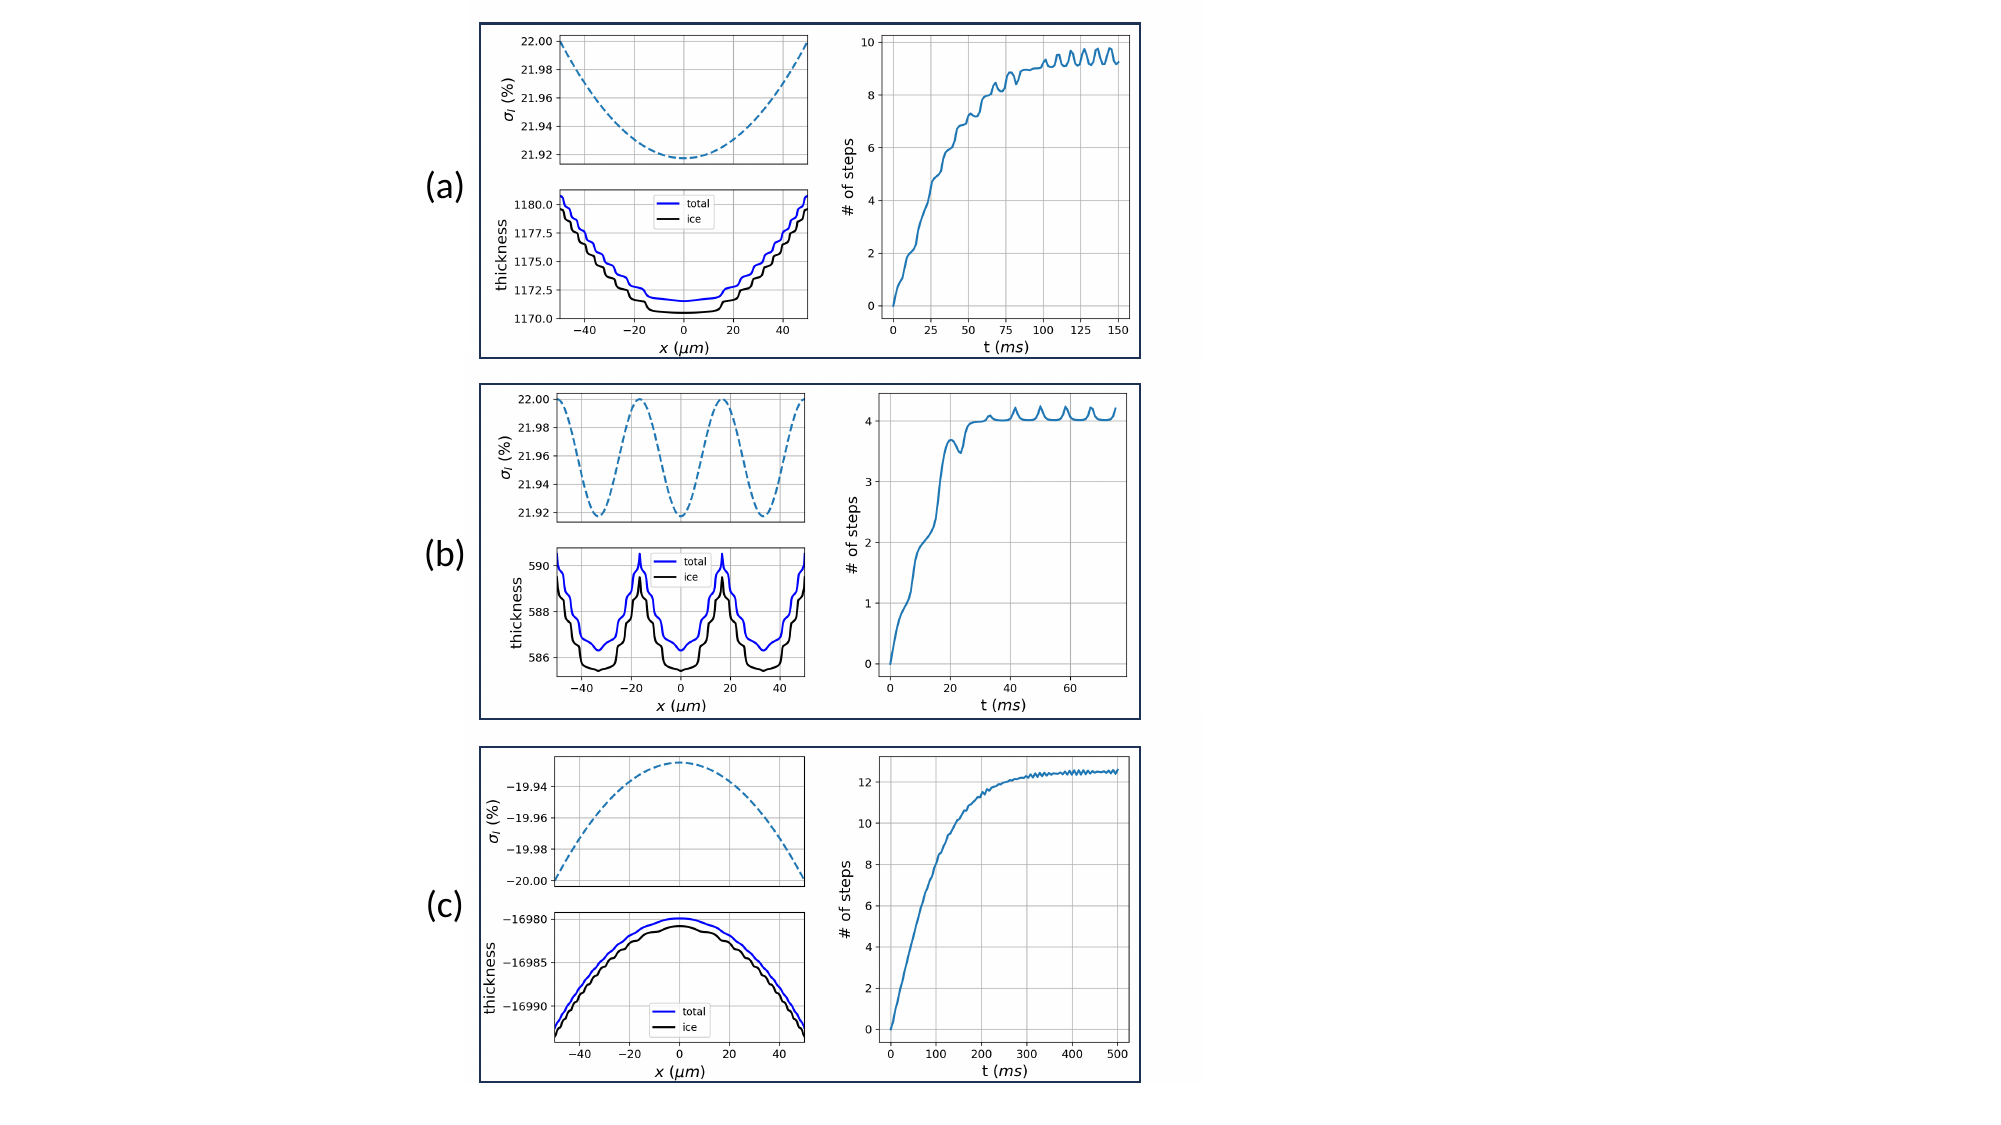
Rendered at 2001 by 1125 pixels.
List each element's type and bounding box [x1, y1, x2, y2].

picture [462, 0, 1203, 1083]
text_box [401, 153, 488, 934]
